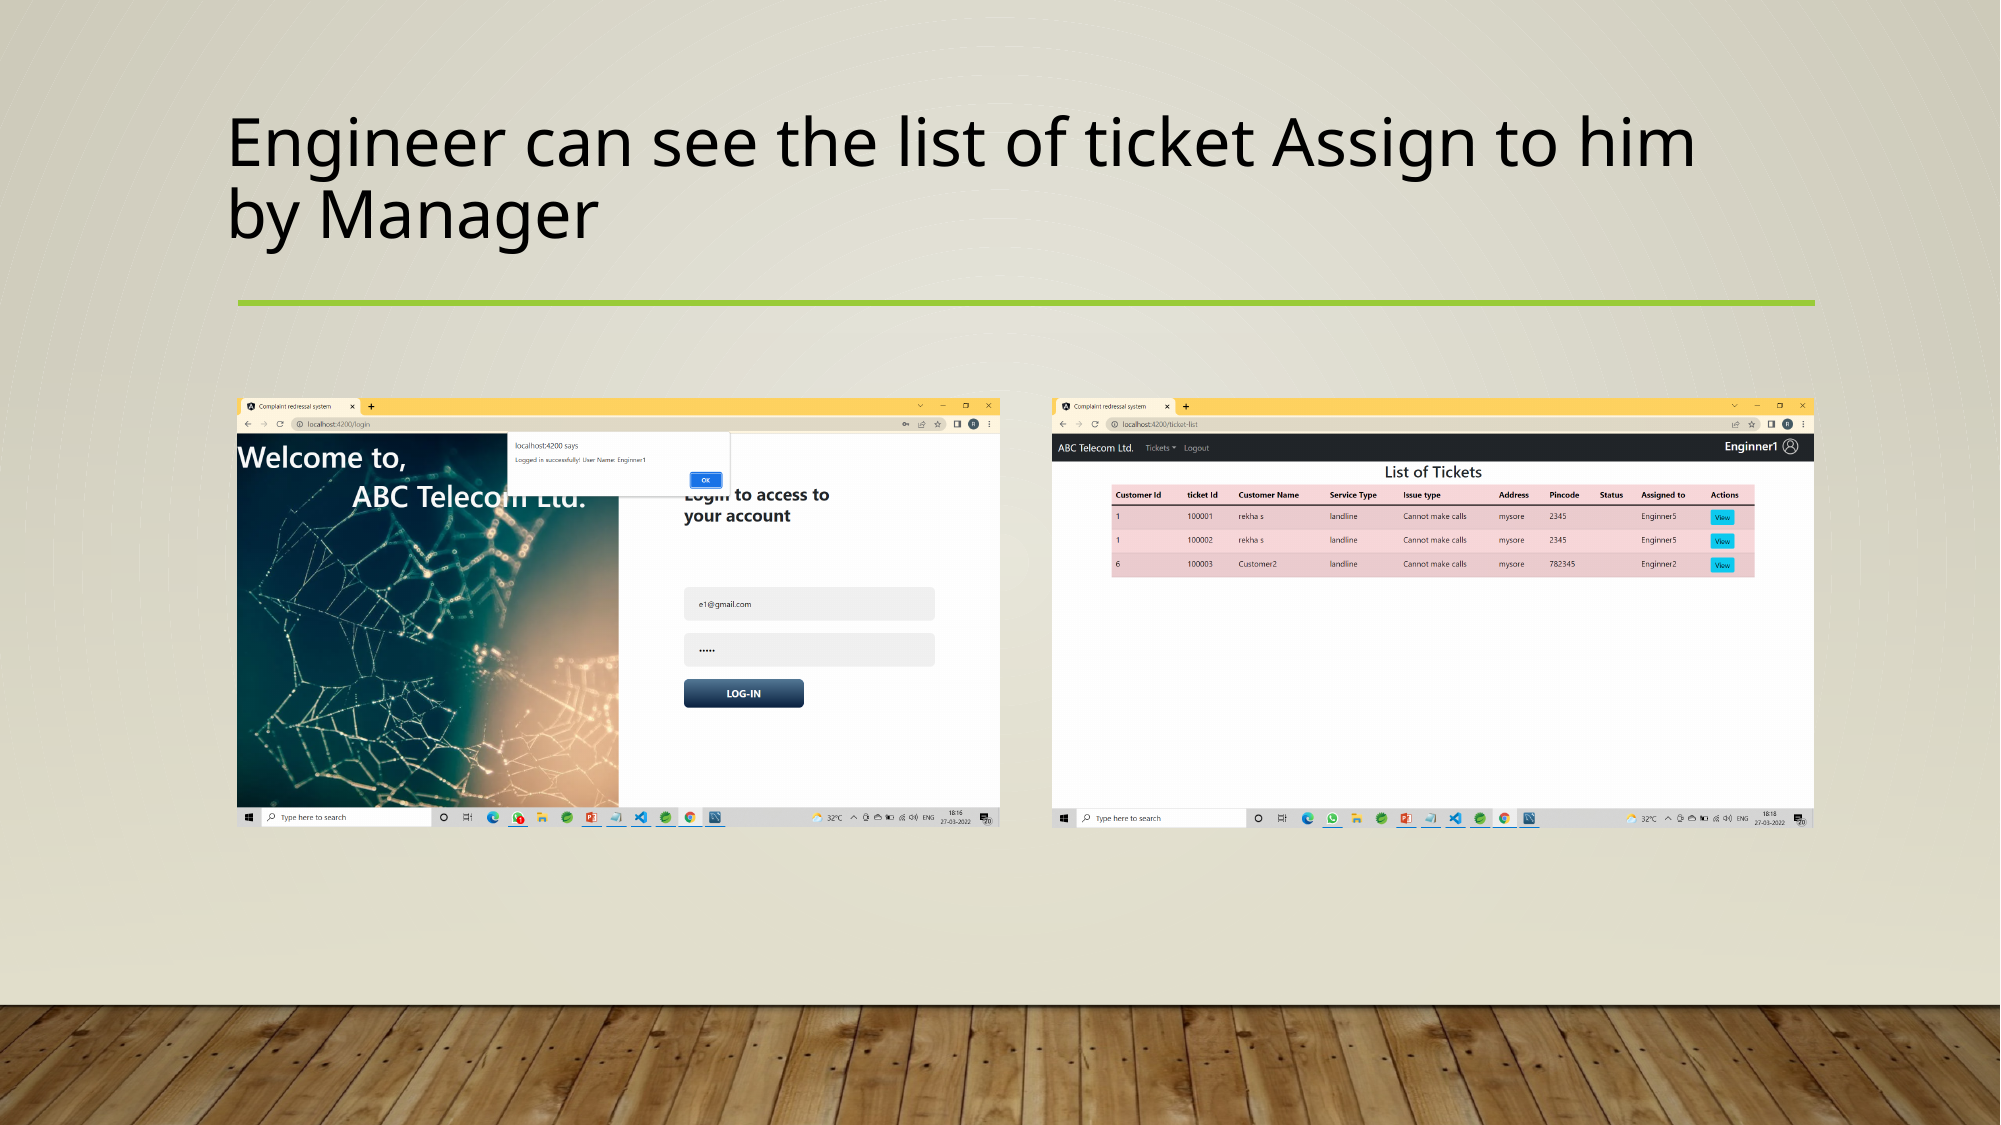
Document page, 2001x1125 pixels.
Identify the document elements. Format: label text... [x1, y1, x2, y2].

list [237, 398, 1000, 828]
text_box Engineer can see the list of ticket Assign to him by Manager [211, 101, 1788, 275]
picture [0, 1005, 2000, 1125]
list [1051, 398, 1815, 828]
